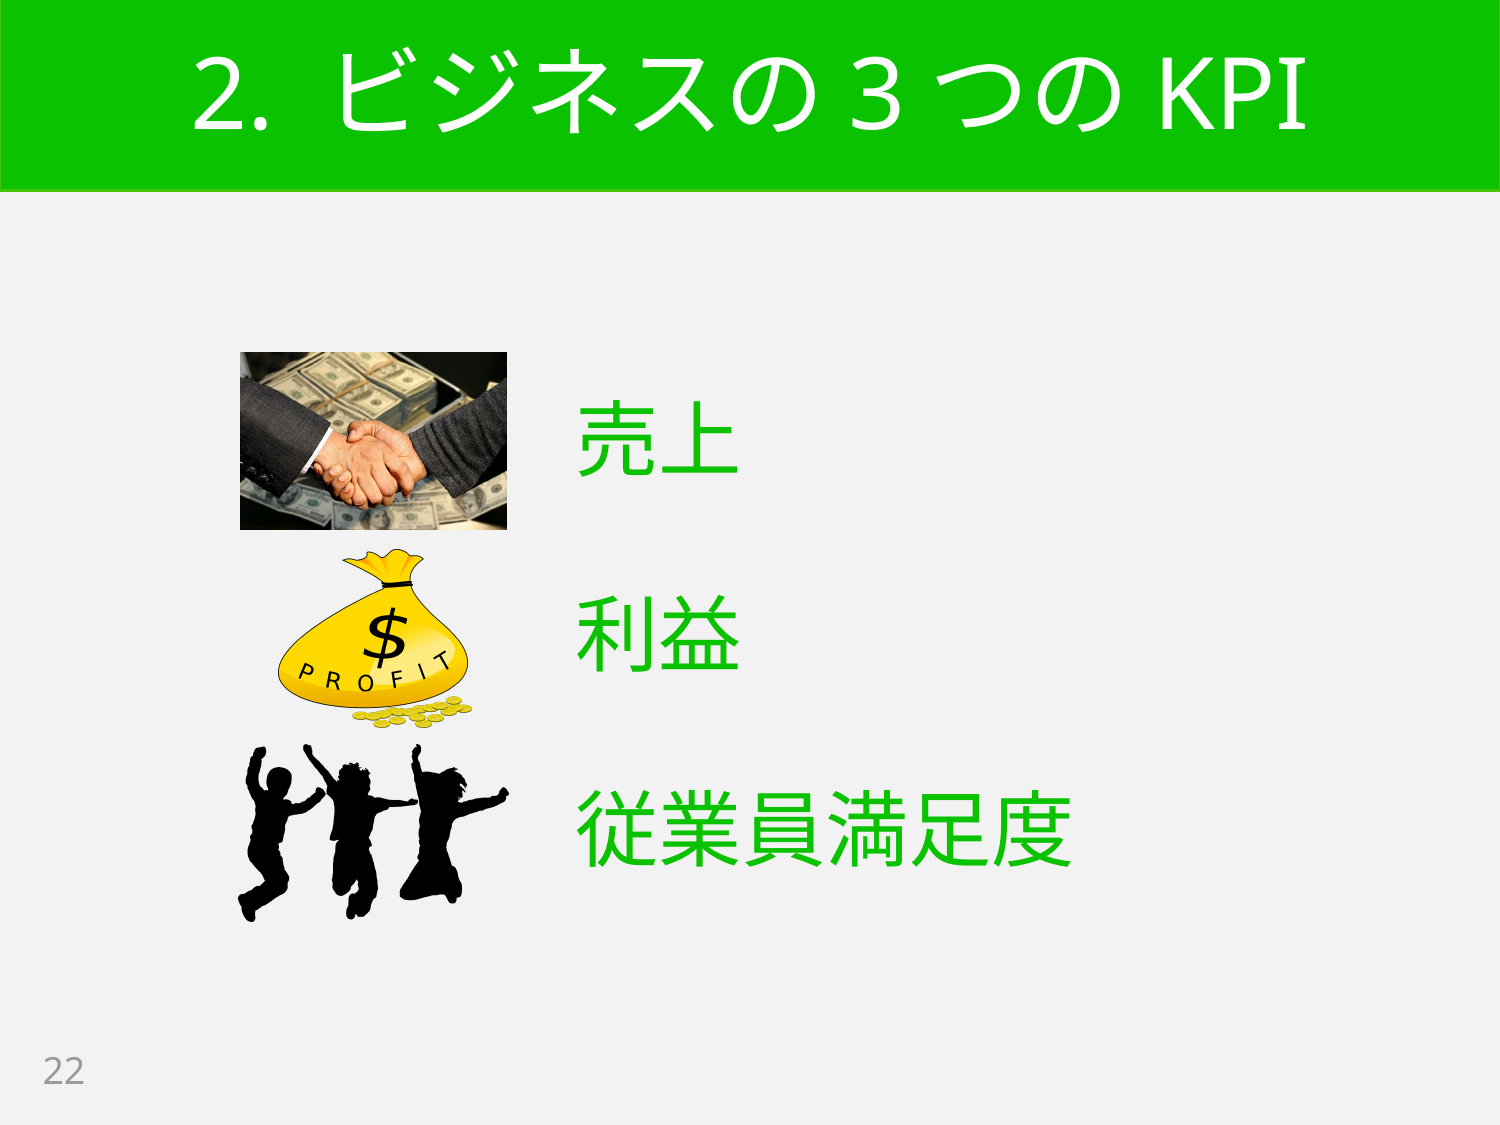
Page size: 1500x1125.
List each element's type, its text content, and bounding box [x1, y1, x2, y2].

picture [278, 549, 472, 728]
slide_number 22 [27, 1042, 146, 1102]
picture [240, 352, 507, 530]
picture [238, 744, 509, 922]
list 売上 利益 従業員満足度 [103, 277, 1397, 1000]
title 2. ビジネスの3つのKPI [0, 53, 1500, 140]
